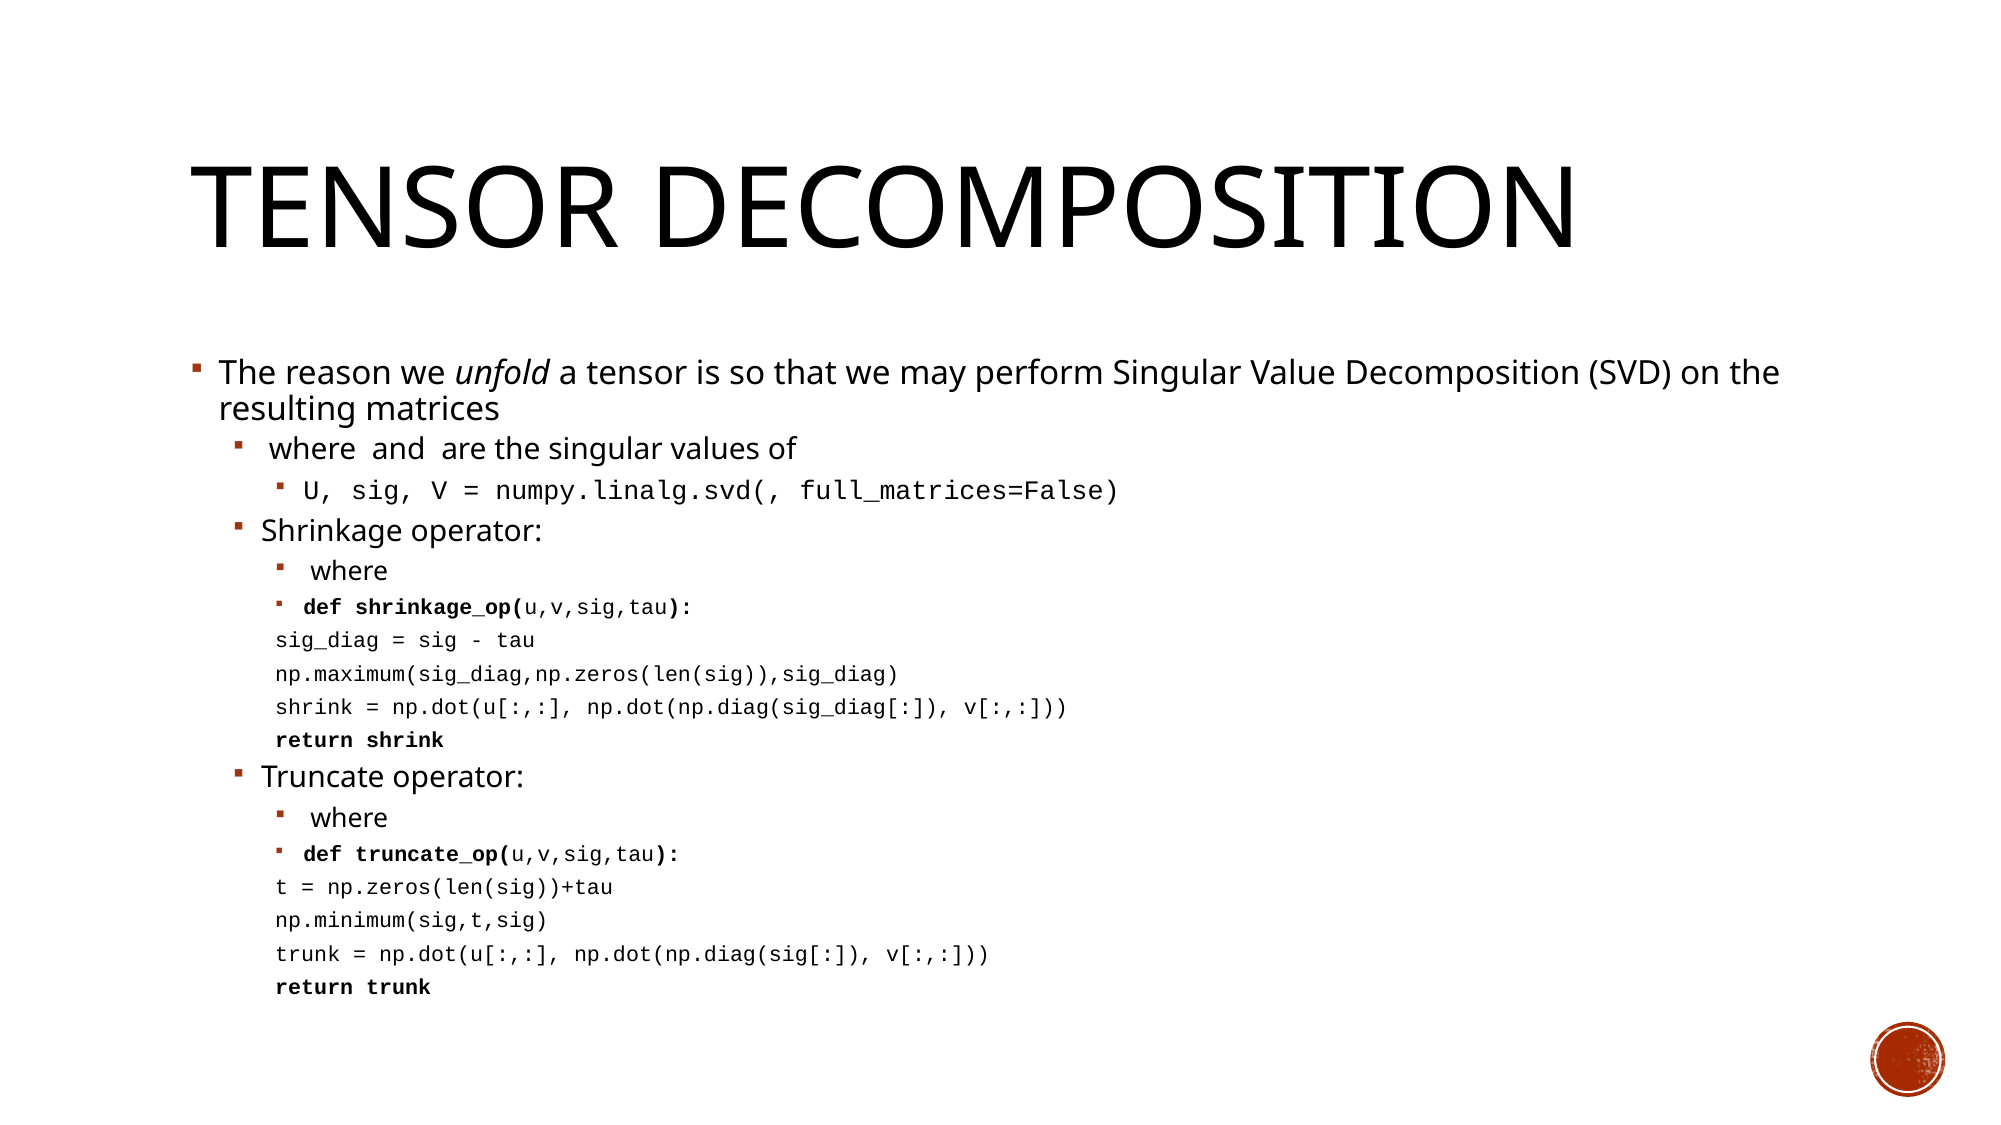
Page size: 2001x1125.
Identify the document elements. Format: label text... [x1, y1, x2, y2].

title Tensor Decomposition [175, 79, 1826, 344]
